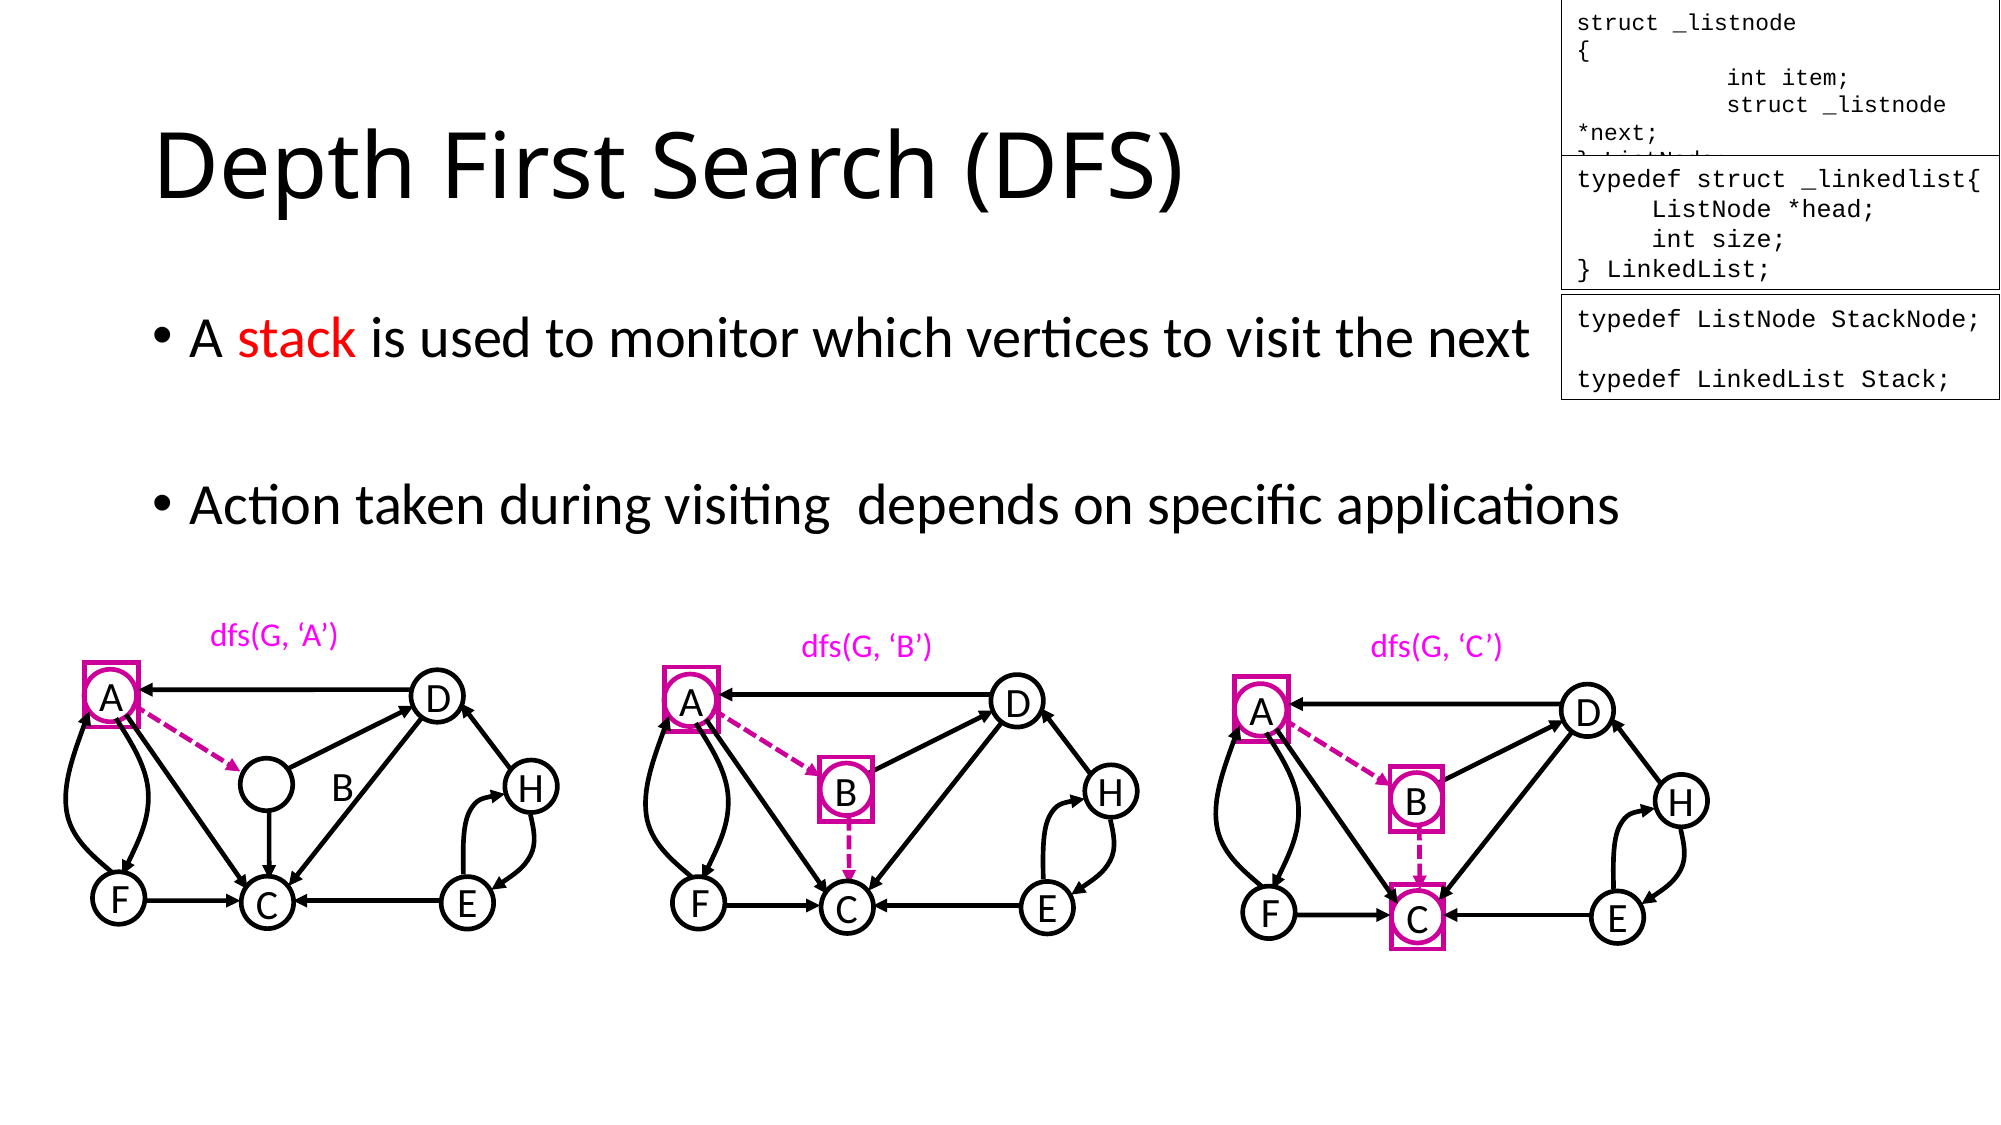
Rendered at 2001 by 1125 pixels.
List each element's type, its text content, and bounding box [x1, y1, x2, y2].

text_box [1212, 616, 1713, 949]
title Depth First Search (DFS) [137, 59, 1561, 278]
text_box struct _listnode { int item; struct _listnode *next; } ListNode; [1561, 0, 2000, 155]
text_box typedef struct _linkedlist{ ListNode *head; int size; } LinkedList; [1561, 155, 2000, 290]
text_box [62, 606, 563, 936]
text_box typedef ListNode StackNode; typedef LinkedList Stack; [1561, 294, 2000, 400]
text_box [642, 616, 1143, 941]
